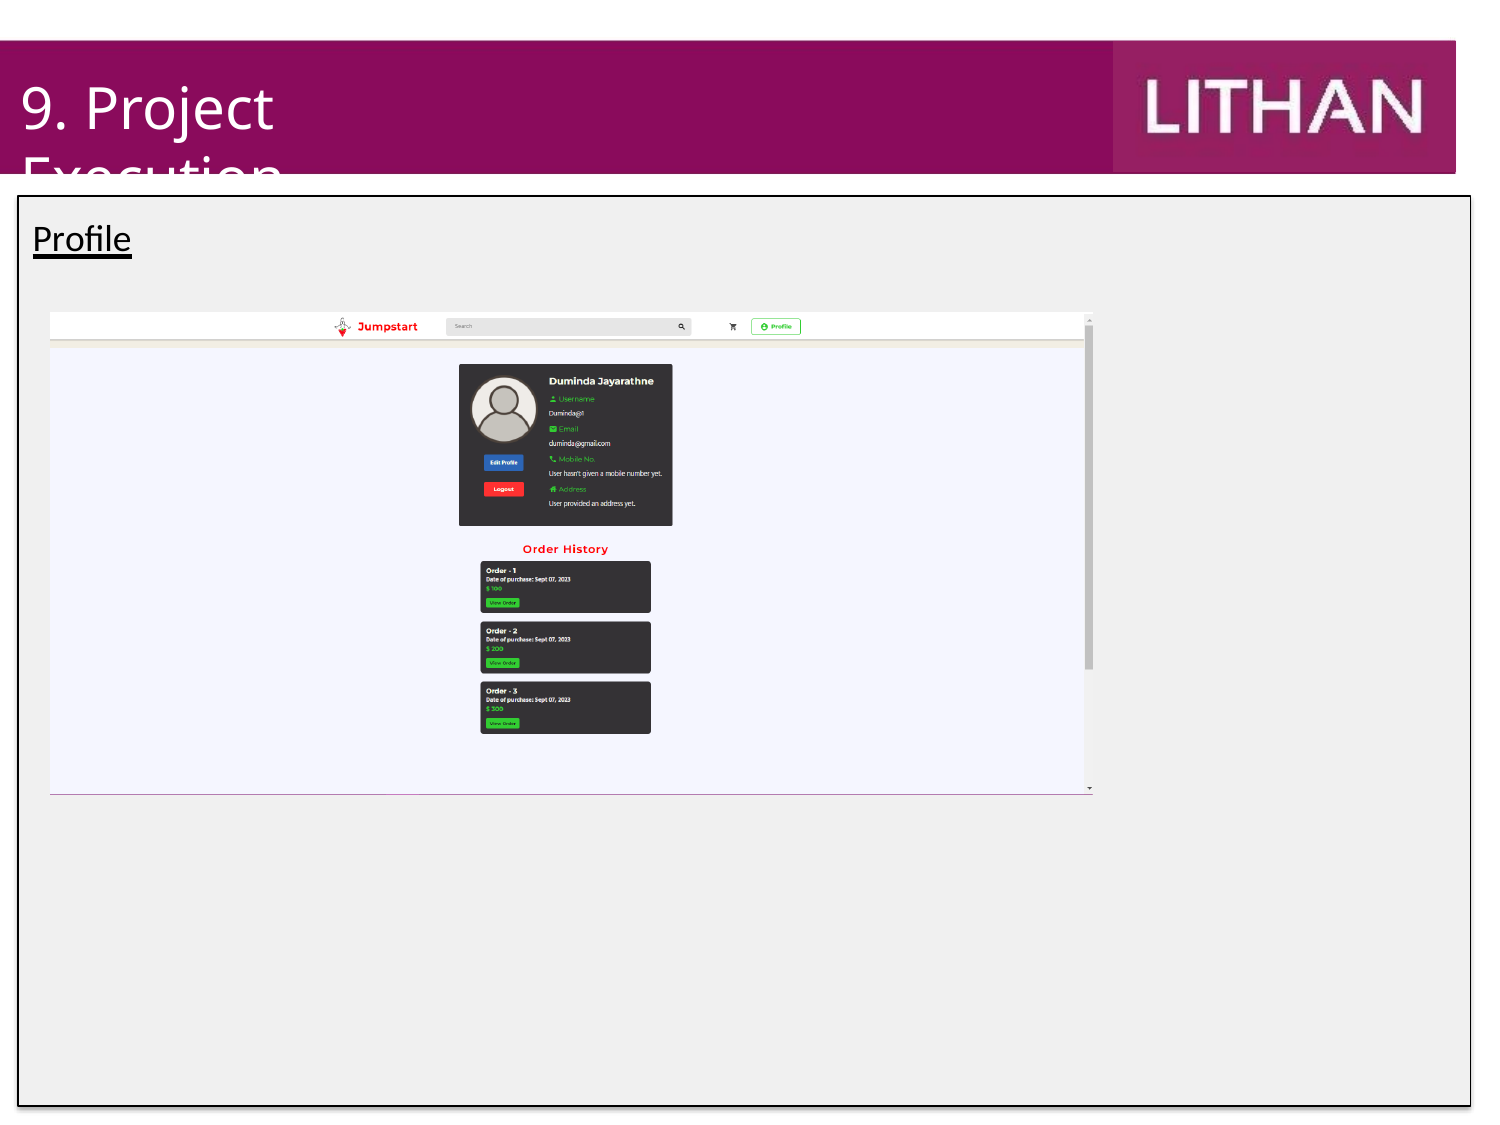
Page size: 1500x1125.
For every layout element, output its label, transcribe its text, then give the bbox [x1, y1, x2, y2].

picture [0, 37, 1457, 178]
title 9. Project Execution [18, 68, 541, 194]
picture [49, 312, 1094, 795]
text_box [11, 194, 1477, 1116]
